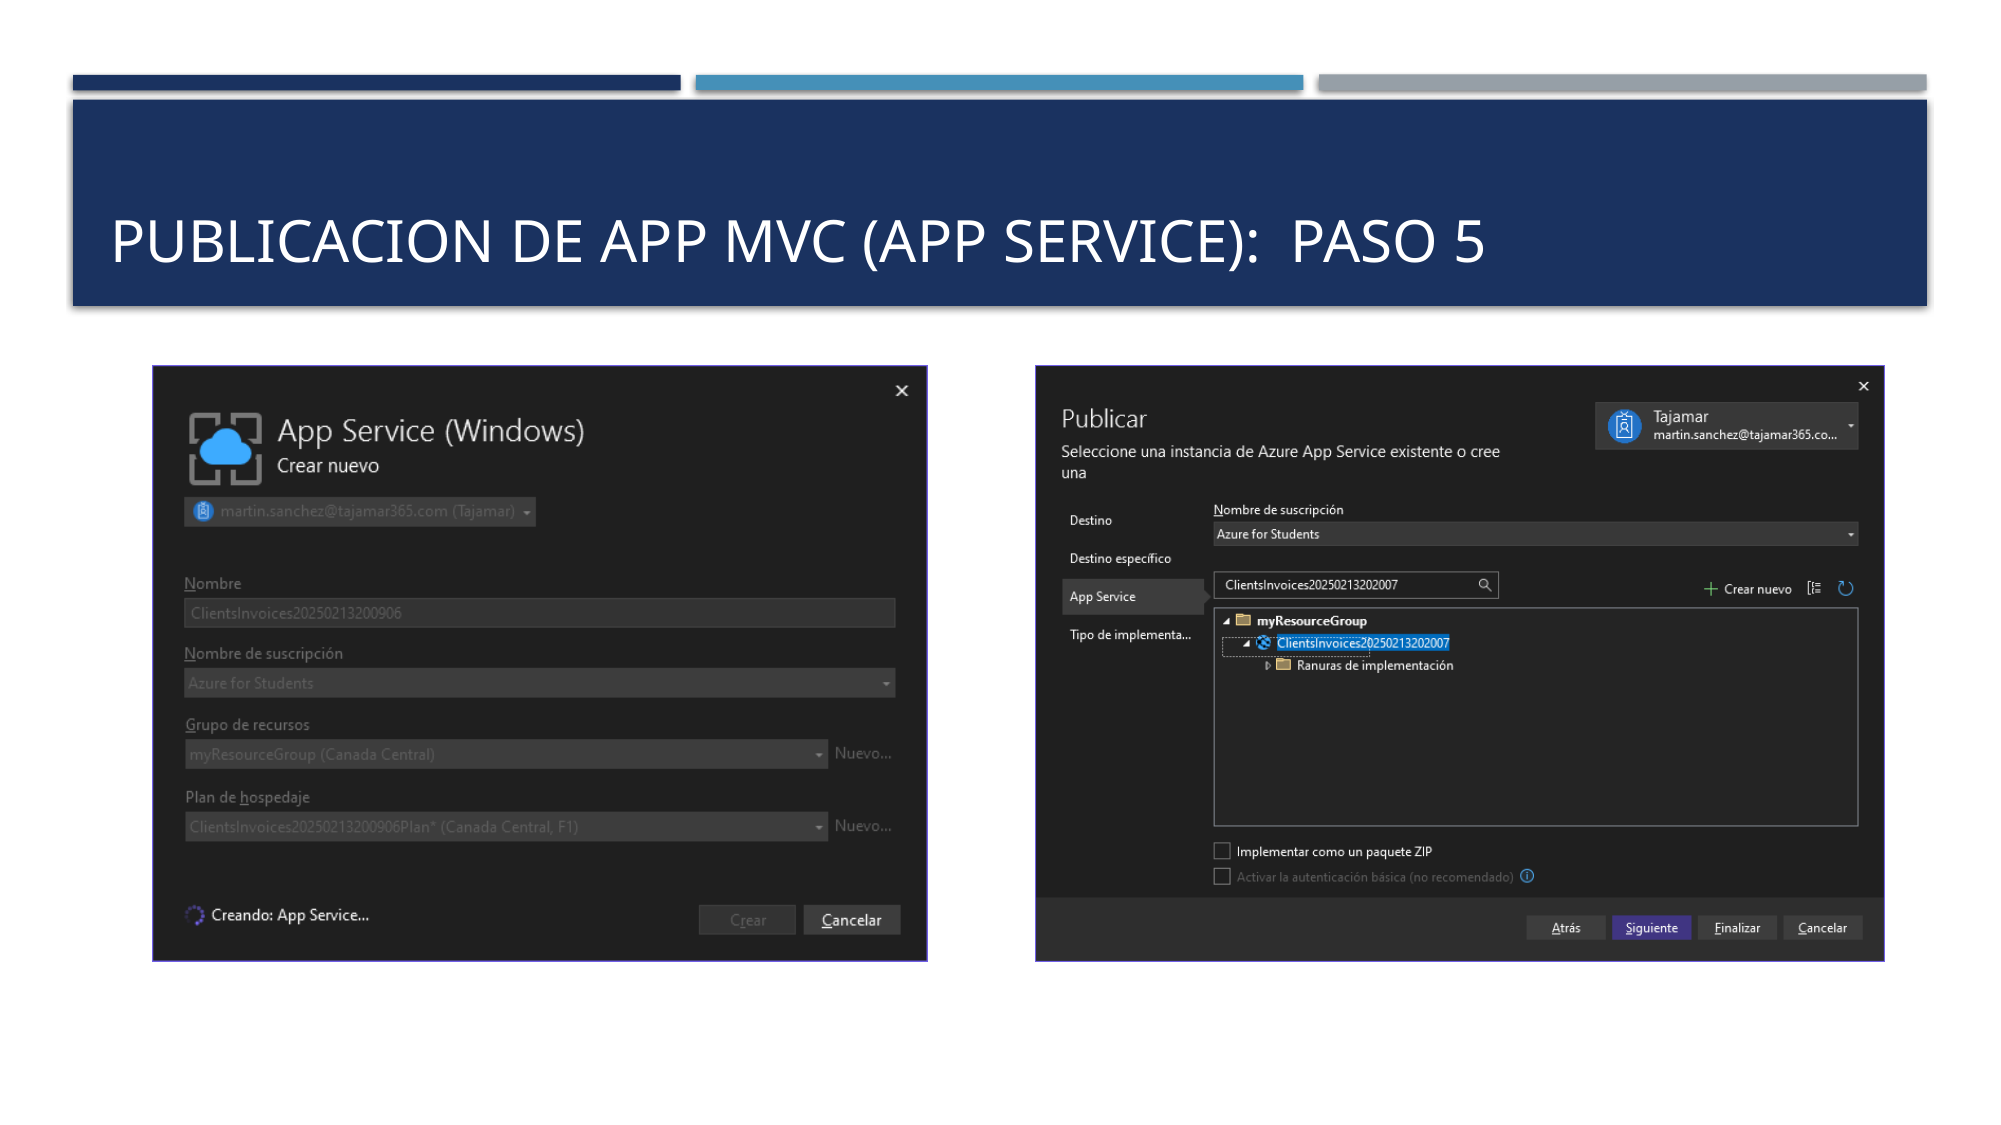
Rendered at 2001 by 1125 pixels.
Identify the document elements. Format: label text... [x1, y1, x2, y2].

title Publicacion de app mvc (app service): paso 5 [95, 119, 1905, 282]
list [151, 364, 929, 962]
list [1034, 364, 1886, 962]
